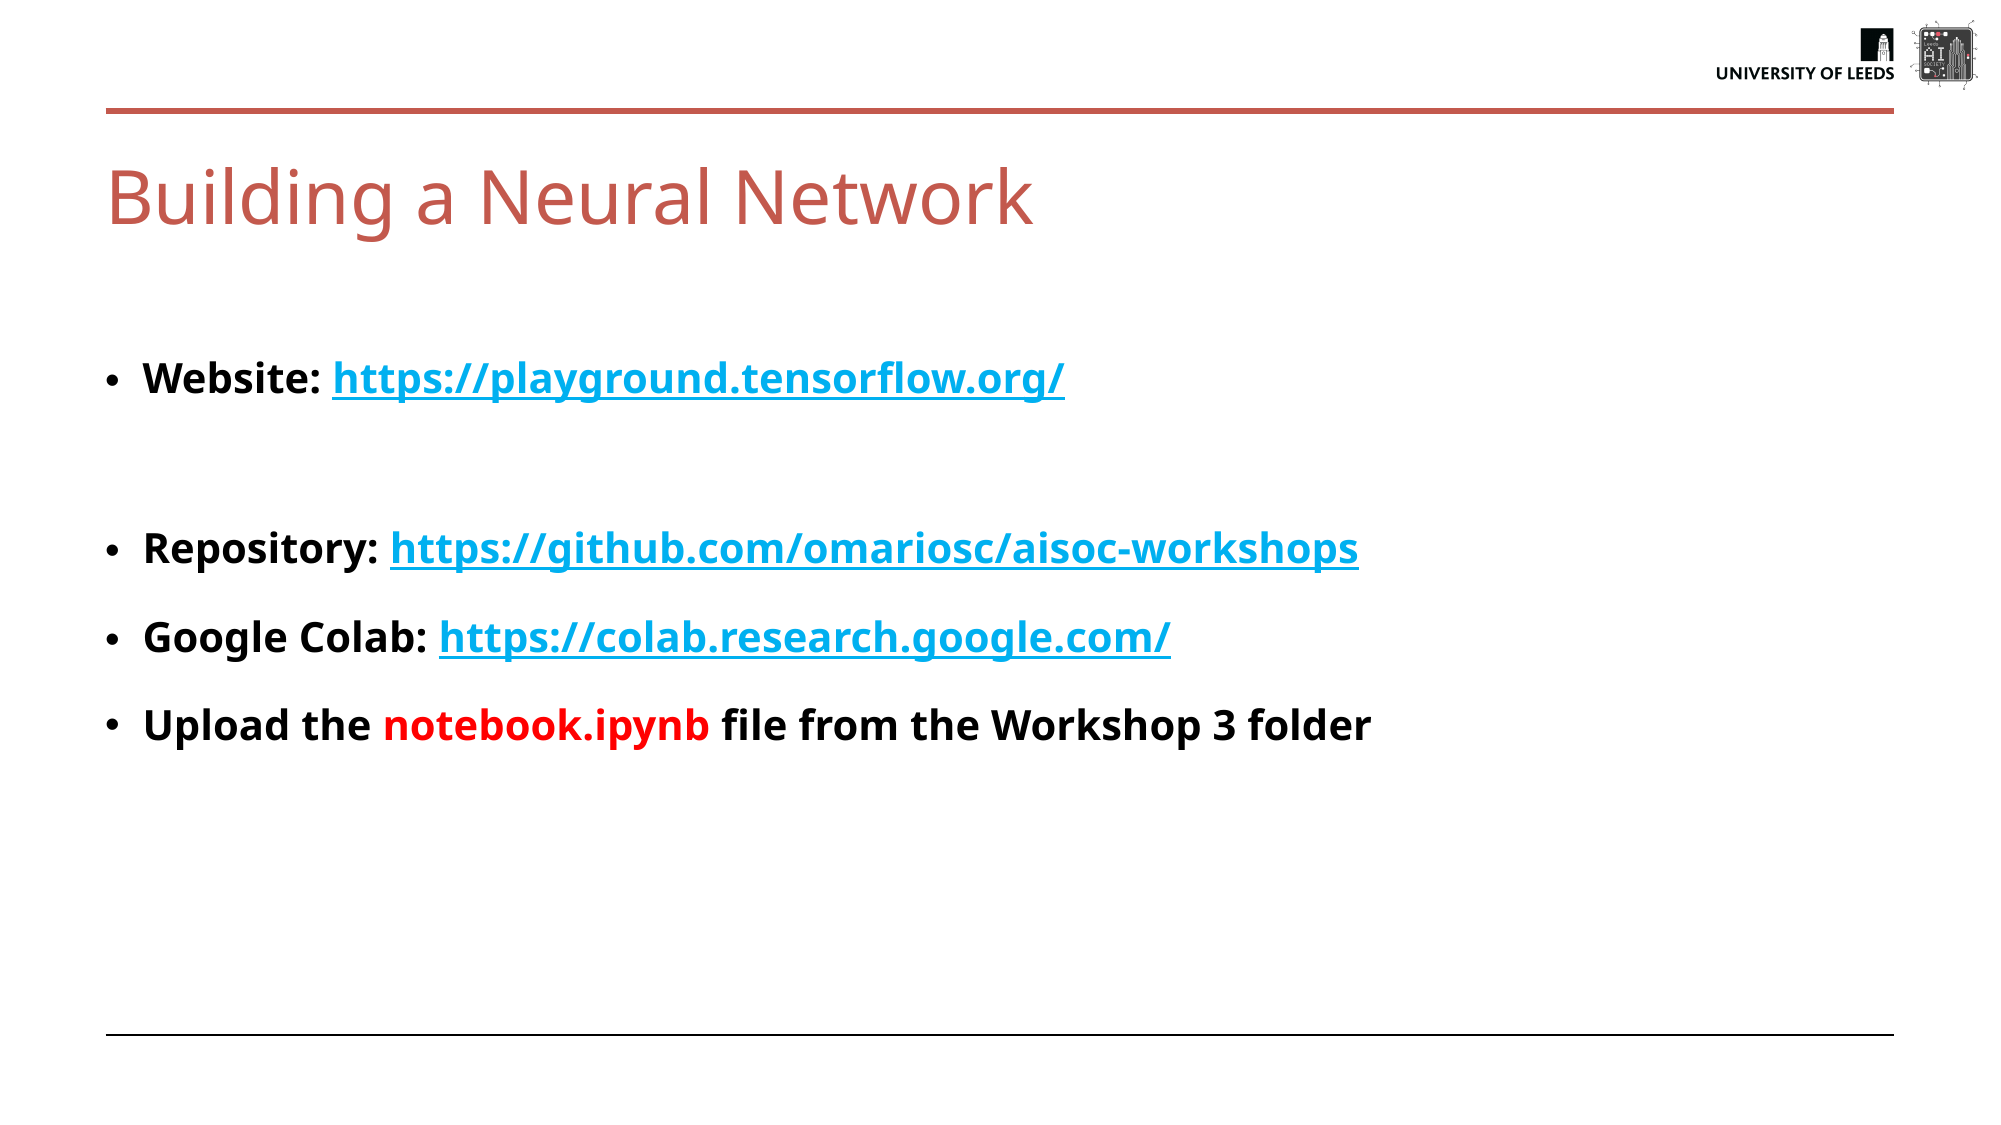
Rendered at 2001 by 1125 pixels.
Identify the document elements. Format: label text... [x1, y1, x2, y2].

picture [1711, 24, 1898, 85]
picture [1910, 20, 1978, 90]
title Building a Neural Network [90, 156, 1894, 332]
list Website: https://playground.tensorflow.org/ Repository: https://github.com/omariosc/aisoc-workshops Google Colab: https://colab.research.google.com/ Upload the notebook.ipynb file from the Workshop 3 folder [90, 332, 1894, 994]
